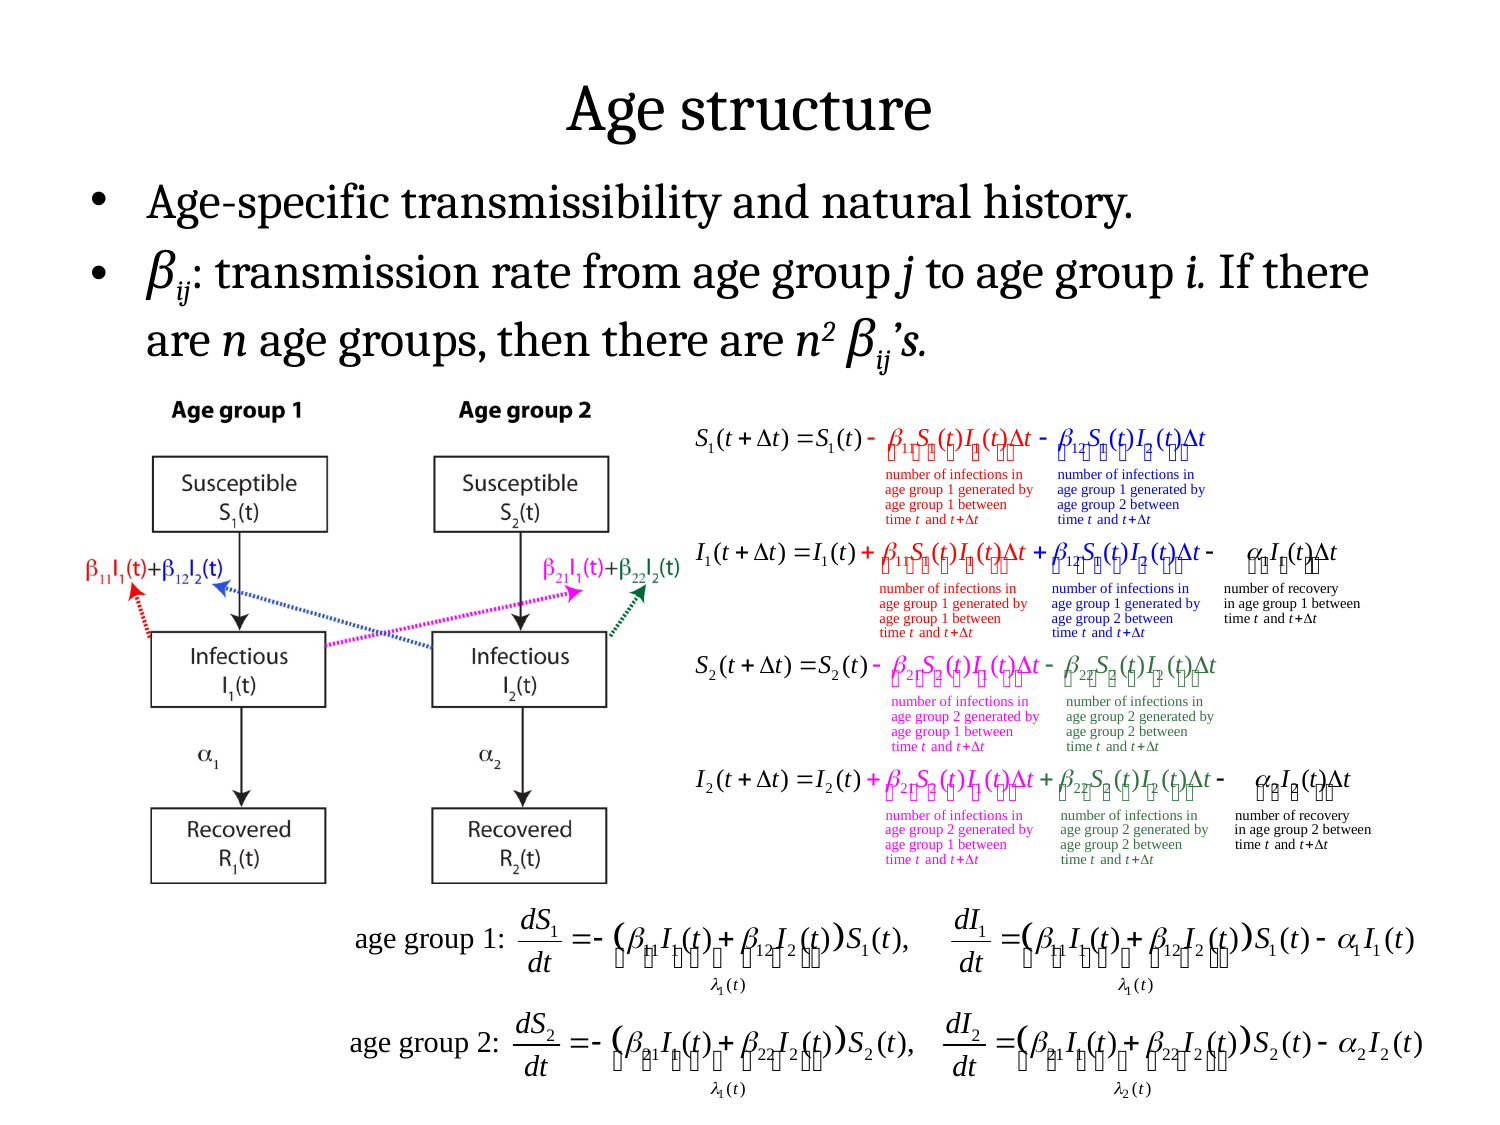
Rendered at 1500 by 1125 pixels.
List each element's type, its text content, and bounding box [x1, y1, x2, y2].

picture [85, 396, 680, 885]
title Age structure [75, 45, 1425, 160]
list Age-specific transmissibility and natural history. βij: transmission rate from age group j to age group i. If there are n age groups, then there are n2 βij’s. [75, 160, 1425, 1061]
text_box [345, 898, 1429, 1107]
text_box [690, 421, 1377, 875]
